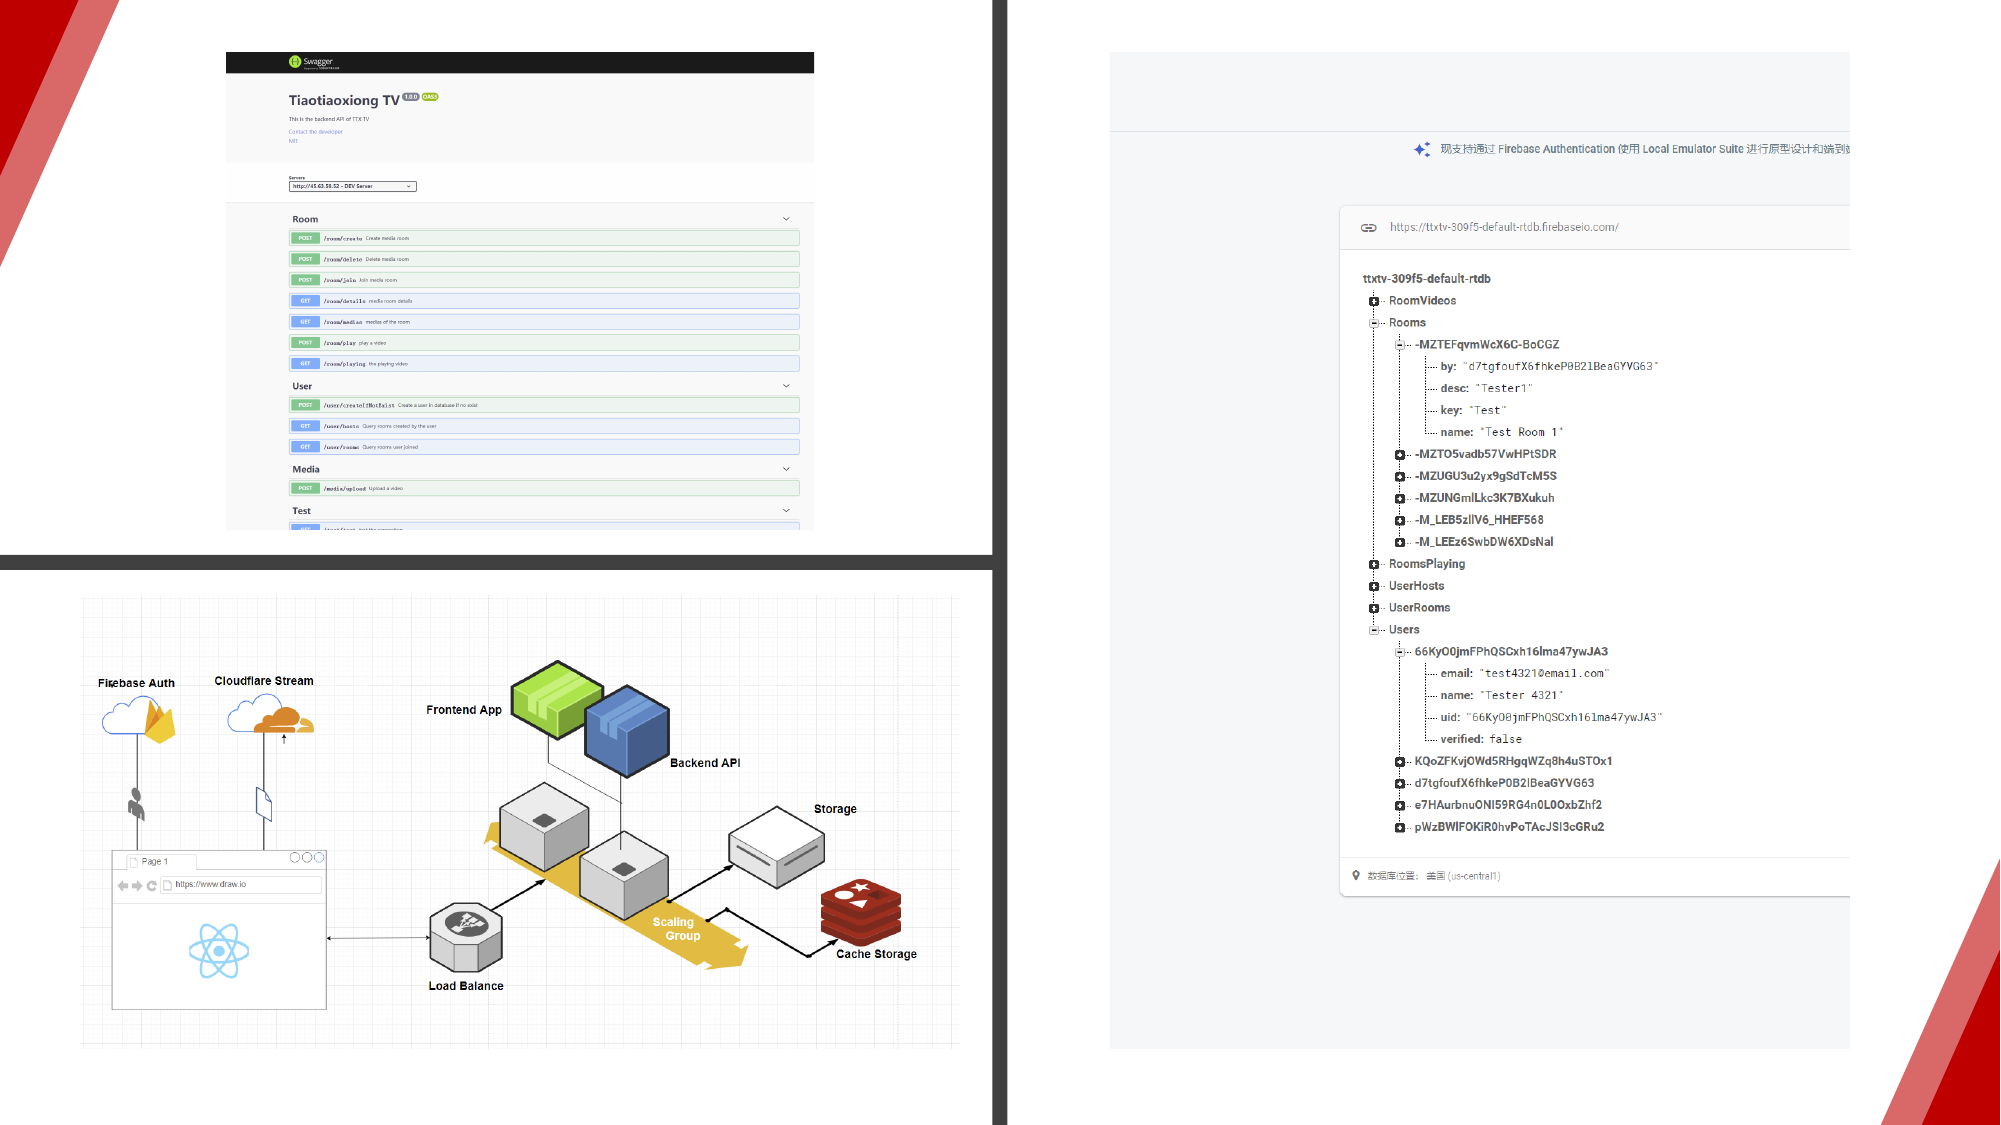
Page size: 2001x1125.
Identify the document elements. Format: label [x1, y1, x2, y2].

picture [80, 595, 960, 1049]
text_box [0, 554, 1006, 571]
picture [1109, 52, 1850, 1049]
picture [226, 52, 815, 530]
text_box [991, 0, 1008, 1125]
